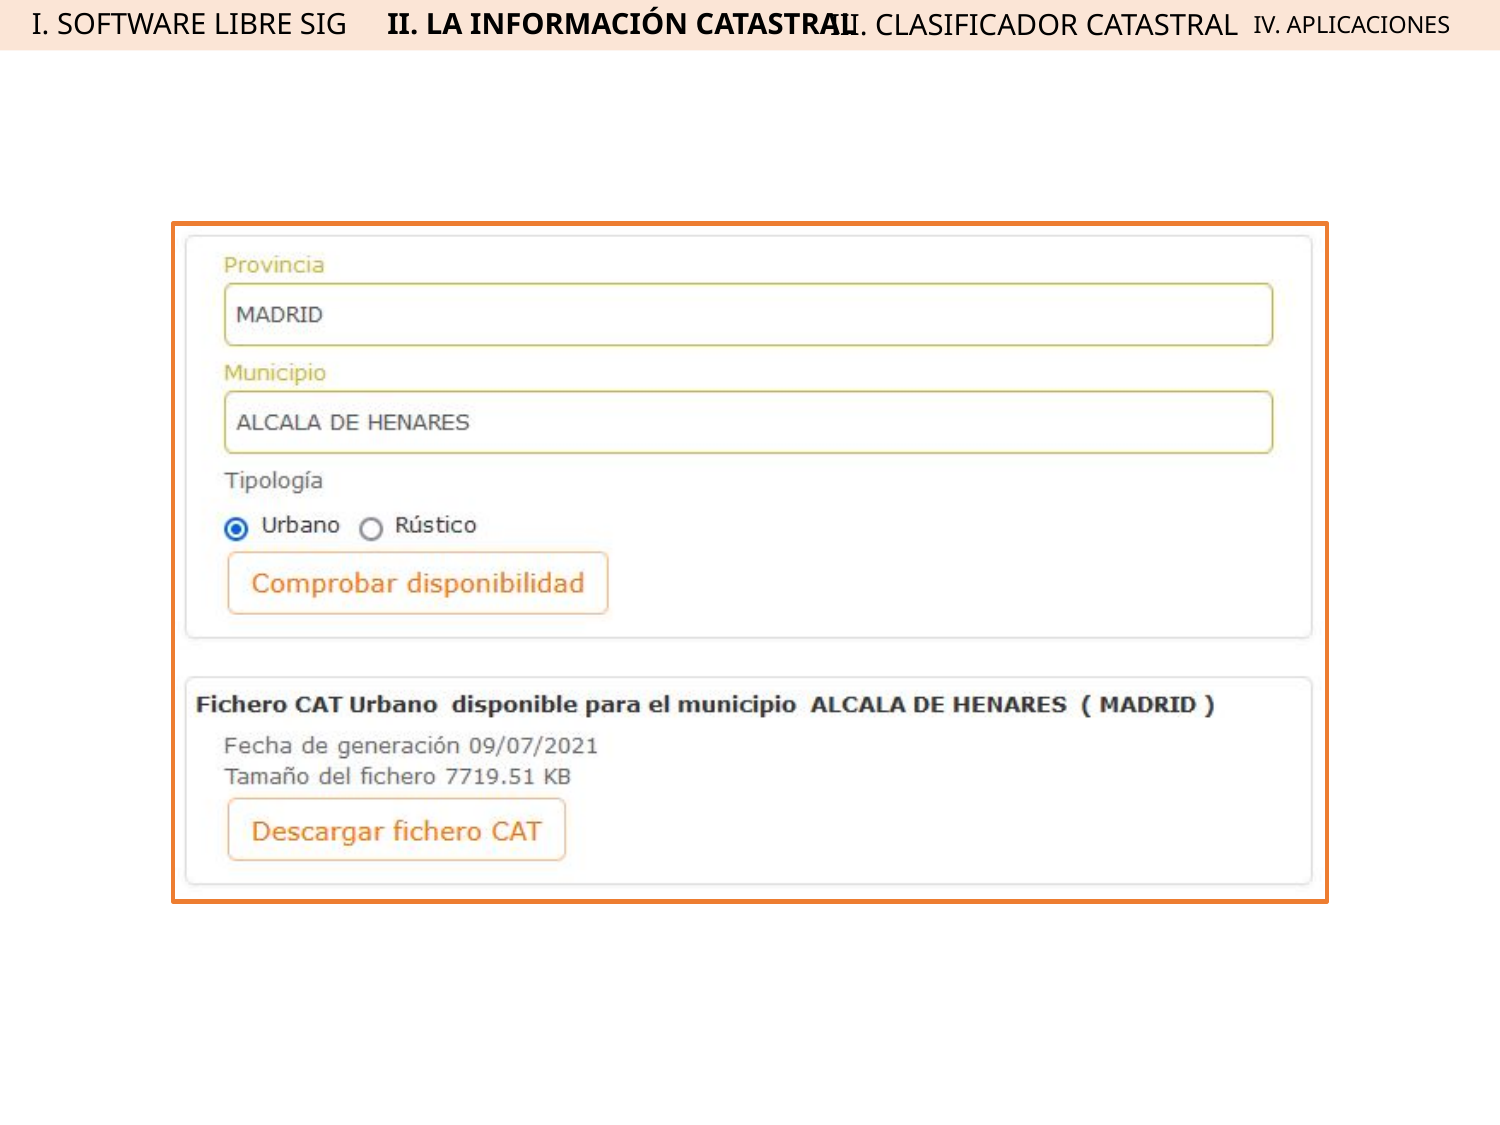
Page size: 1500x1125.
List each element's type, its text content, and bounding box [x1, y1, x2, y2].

text_box IV. APLICACIONES [1308, 0, 1500, 55]
text_box I. SOFTWARE LIBRE SIG [0, 0, 405, 54]
text_box II. LA INFORMACIÓN CATASTRAL [372, 0, 969, 55]
text_box III. CLASIFICADOR CATASTRAL [969, 0, 1308, 55]
picture [175, 225, 1325, 899]
